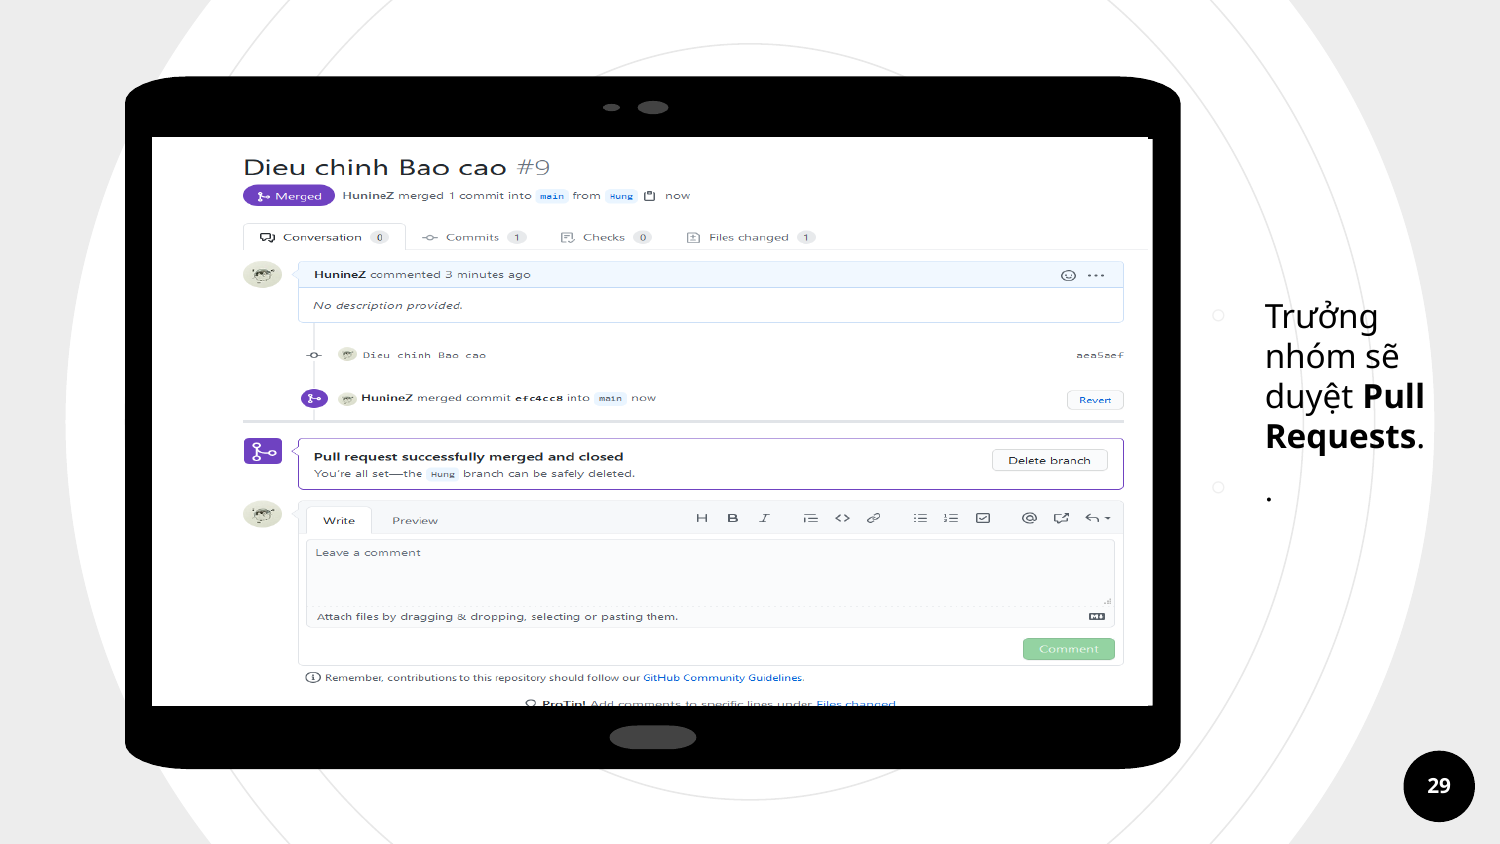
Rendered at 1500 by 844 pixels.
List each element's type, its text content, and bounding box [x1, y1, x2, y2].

slide_number 29 [1403, 751, 1475, 823]
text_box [124, 76, 1181, 770]
list Trưởng nhóm sẽ duyệt Pull Requests. . [1174, 52, 1486, 751]
picture [152, 137, 1148, 706]
